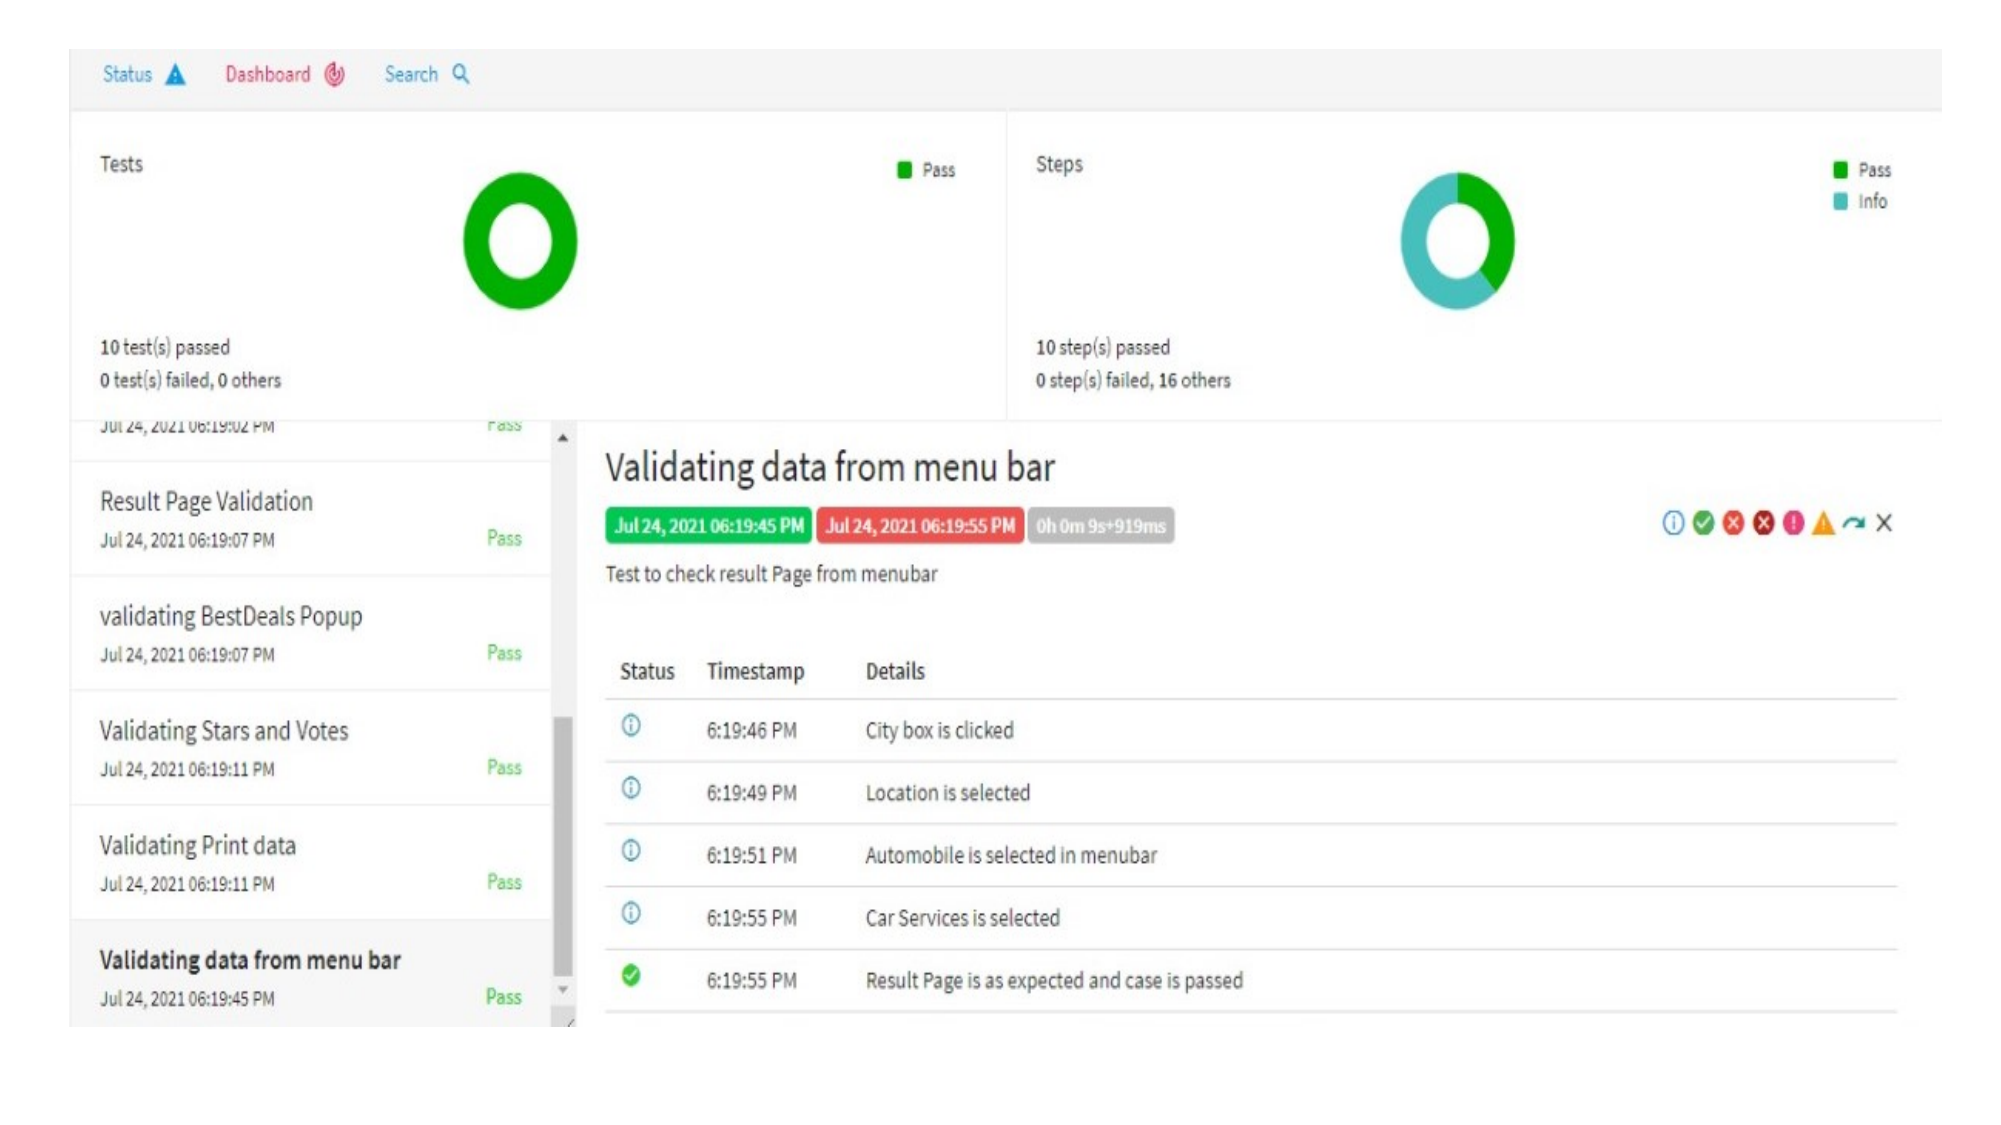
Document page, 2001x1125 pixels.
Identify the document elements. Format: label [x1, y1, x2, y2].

list [69, 49, 1942, 1027]
